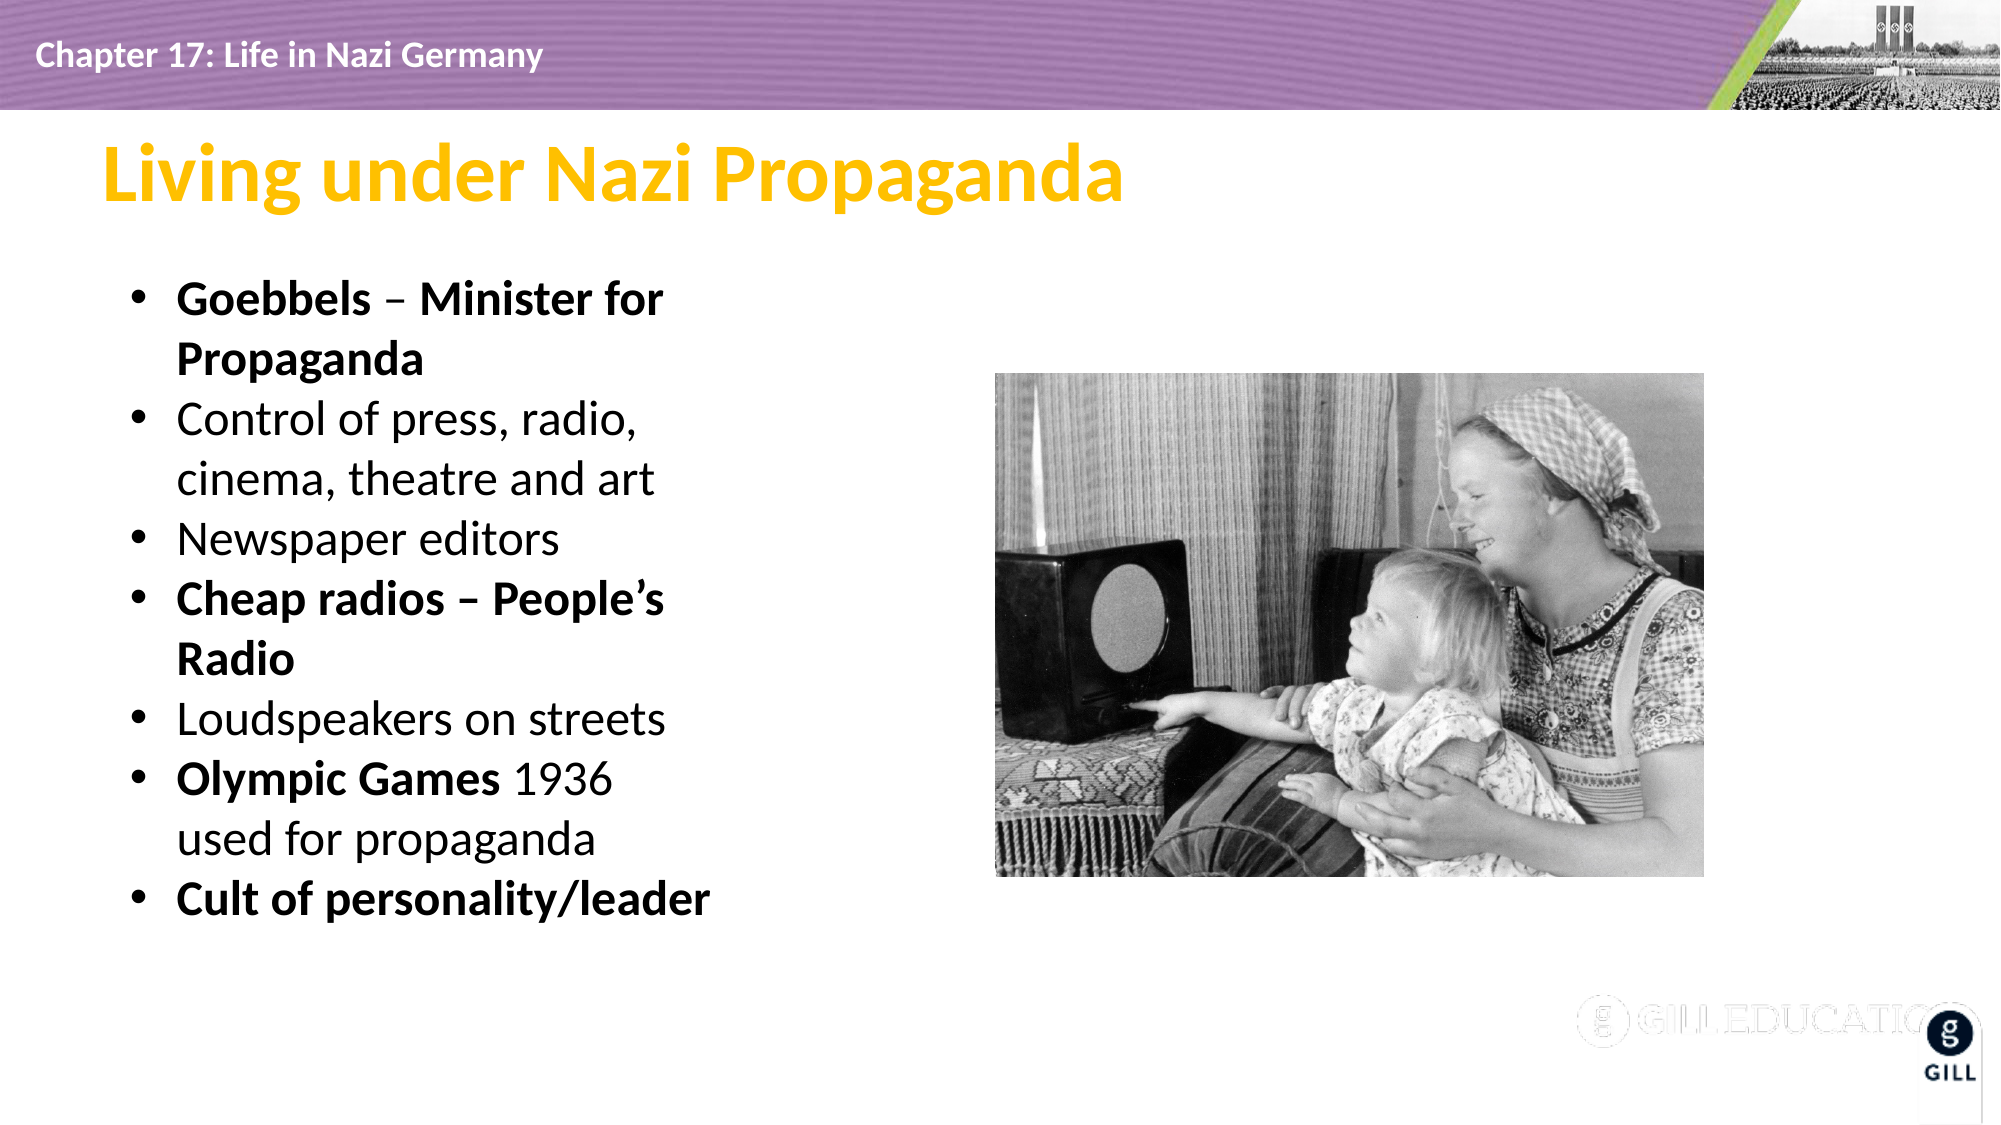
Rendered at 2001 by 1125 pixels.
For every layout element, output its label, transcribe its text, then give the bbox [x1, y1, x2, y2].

text_box Goebbels – Minister for Propaganda Control of press, radio, cinema, theatre and art Newspaper editors Cheap radios – People’s Radio Loudspeakers on streets Olympic Games 1936 used for propaganda Cult of personality/leader [114, 258, 729, 934]
text_box Living under Nazi Propaganda [87, 110, 2000, 226]
picture [0, 0, 2000, 110]
picture [995, 373, 2001, 1125]
